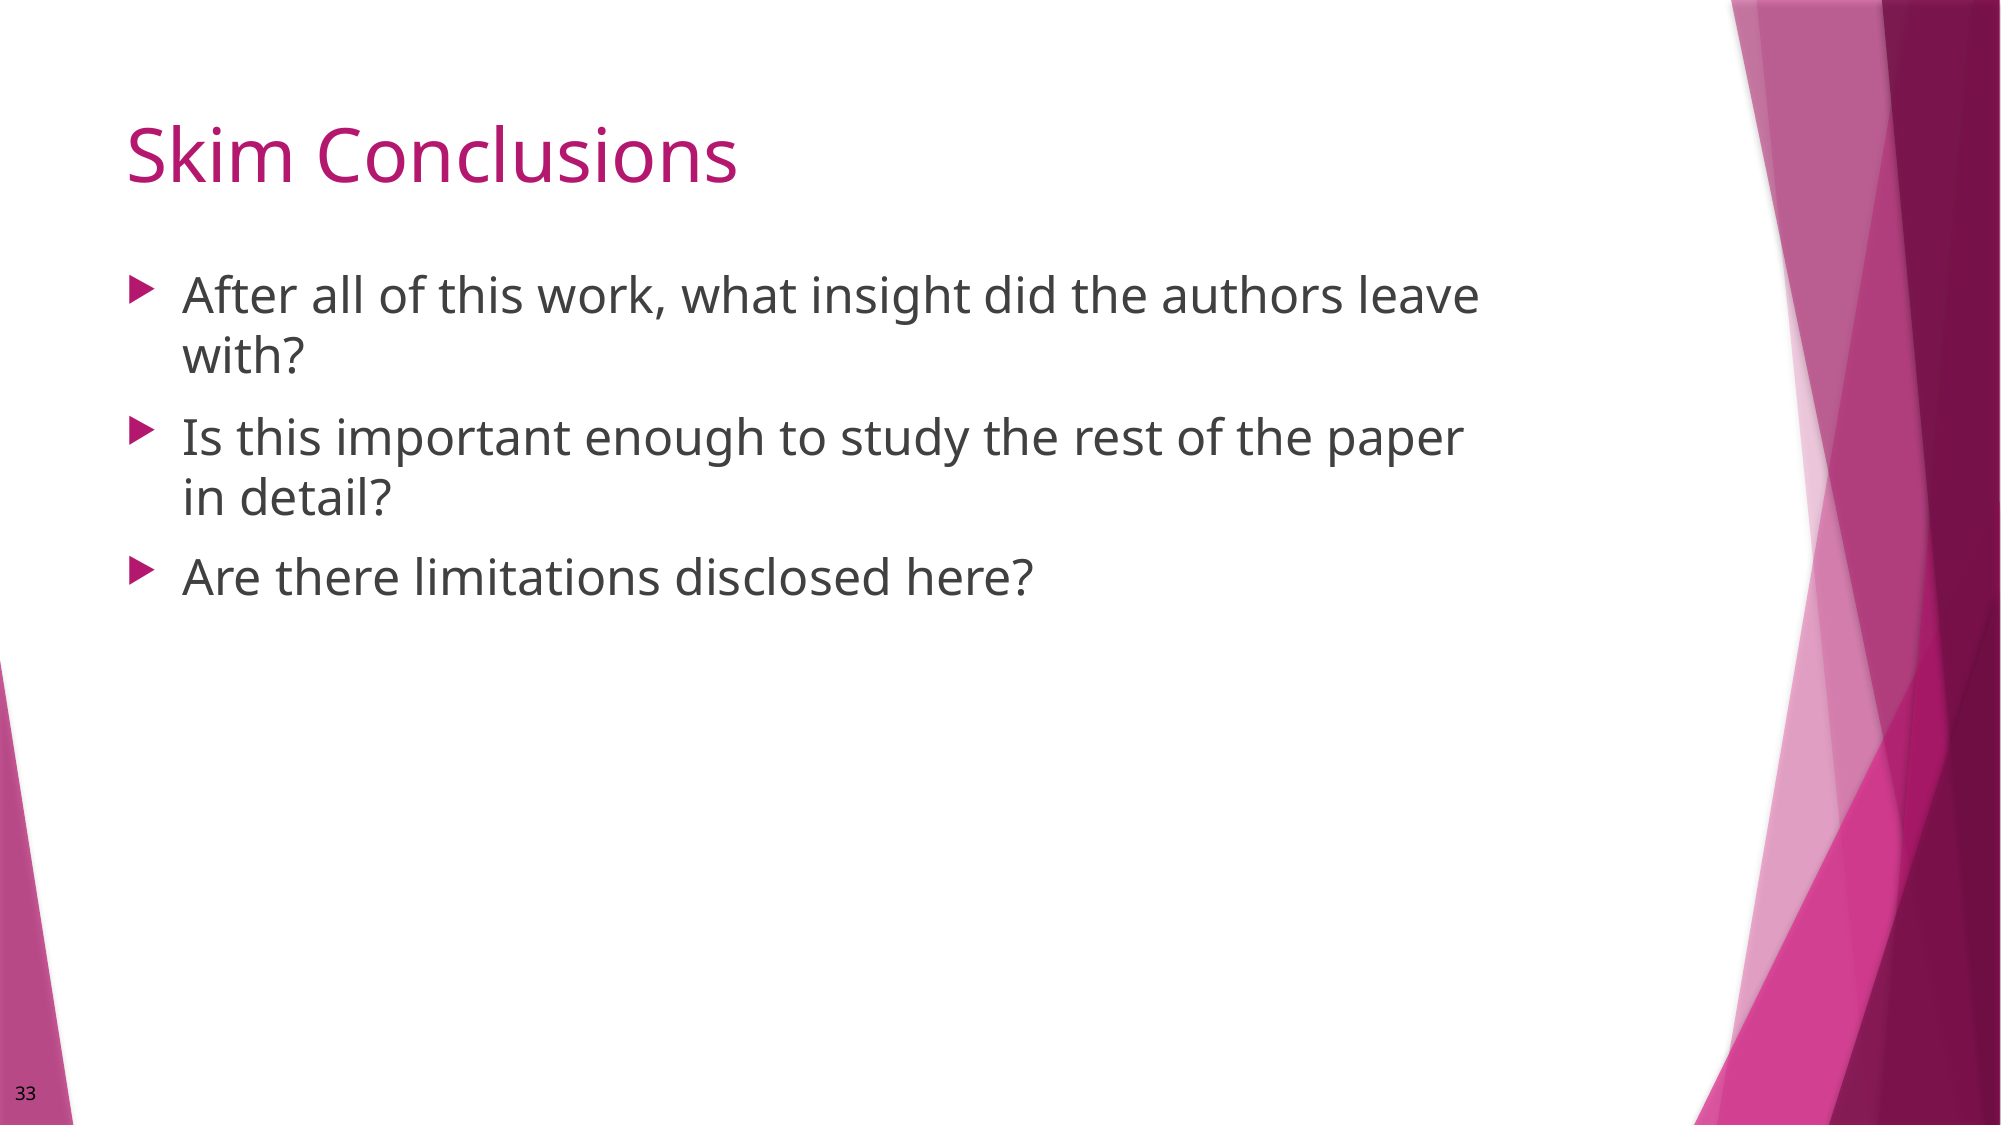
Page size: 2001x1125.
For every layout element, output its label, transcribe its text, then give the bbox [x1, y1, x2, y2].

slide_number 33 [0, 1063, 113, 1124]
title Skim Conclusions [111, 99, 1522, 216]
list After all of this work, what insight did the authors leave with? Is this important enough to study the rest of the paper in detail? Are there limitations disclosed here? [111, 256, 1522, 992]
